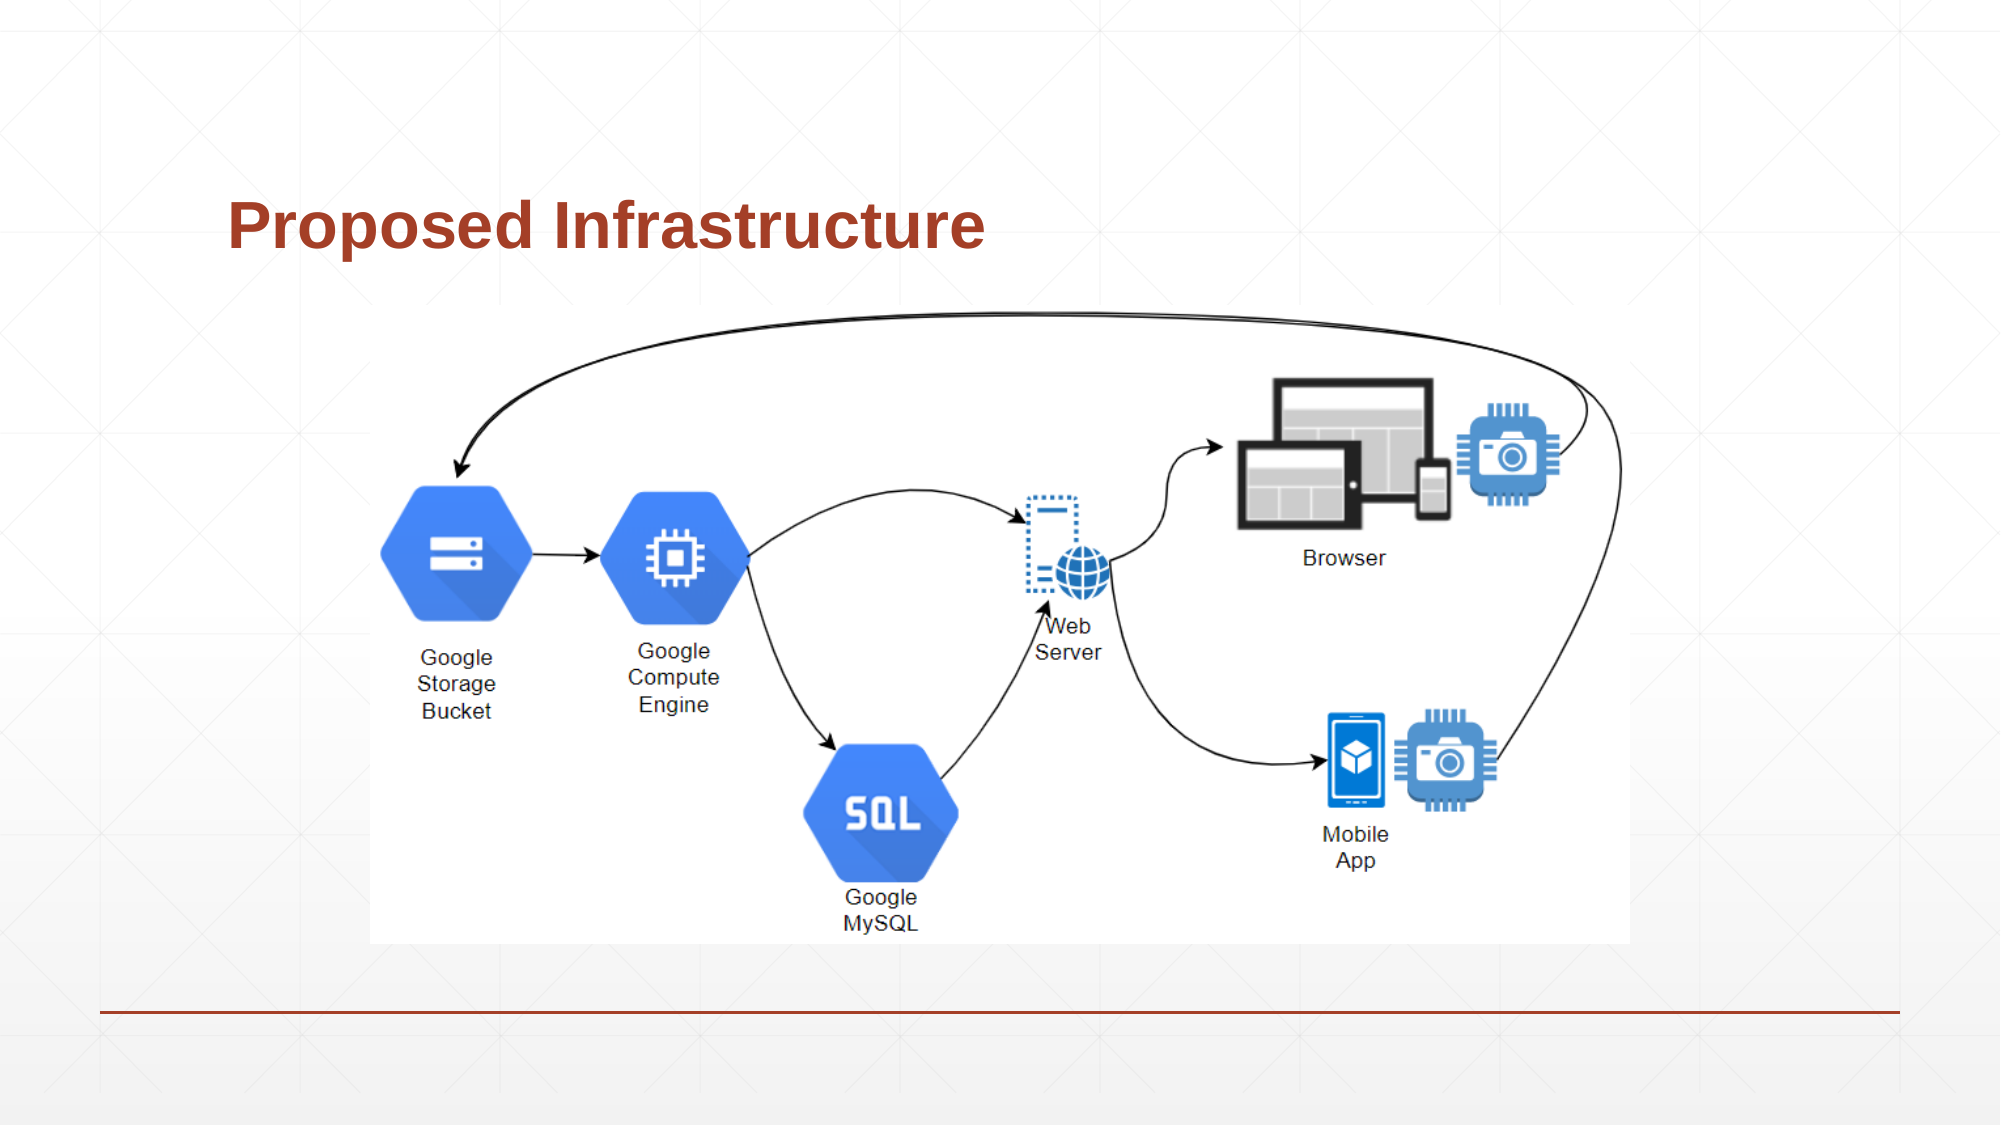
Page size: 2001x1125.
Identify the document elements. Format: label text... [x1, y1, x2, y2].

title Proposed Infrastructure [212, 82, 1788, 271]
picture [370, 305, 1630, 944]
